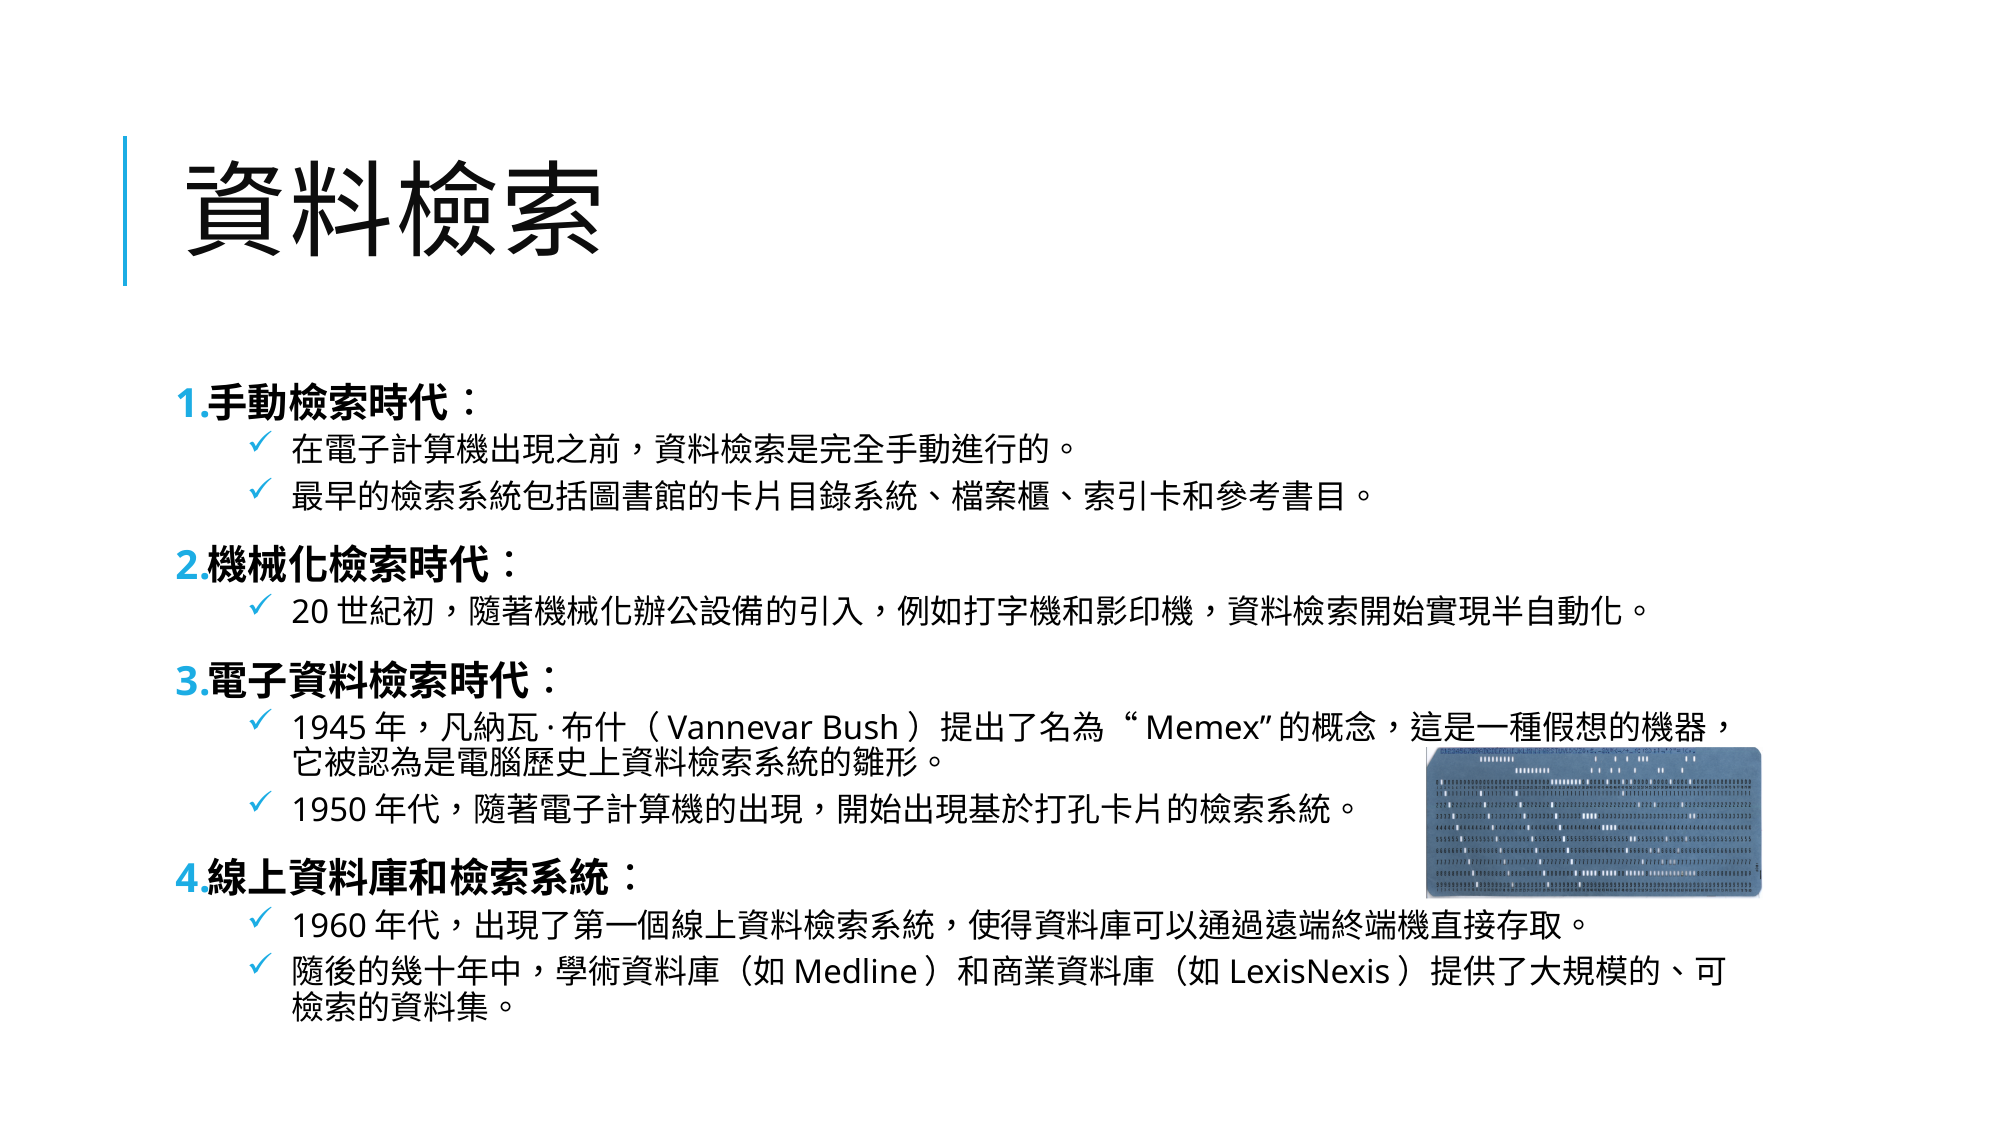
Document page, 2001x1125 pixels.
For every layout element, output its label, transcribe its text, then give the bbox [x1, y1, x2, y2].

picture [1425, 747, 1763, 900]
title 資料檢索 [168, 96, 1763, 342]
list 手動檢索時代： 在電子計算機出現之前，資料檢索是完全手動進行的。 最早的檢索系統包括圖書館的卡片目錄系統、檔案櫃、索引卡和參考書目。 機械化檢索時代： 20世紀初，隨著機械化辦公設備的引入，例如打字機和影印機，資料檢索開始實現半自動化。 電子資料檢索時代： 1945年，凡納瓦·布什（Vannevar Bush）提出了名為“Memex”的概念，這是一種假想的機器，它被認為是電腦歷史上資料檢索系統的雛形。 1950年代，隨著電子計算機的出現，開始出現基於打孔卡片的檢索系統。 線上資料庫和檢索系統： 1960年代，出現了第一個線上資料檢索系統，使得資料庫可以通過遠端終端機直接存取。 隨後的幾十年中，學術資料庫（如Medline）和商業資料庫（如LexisNexis）提供了大規模的、可檢索的資料集。 [168, 375, 1763, 1035]
